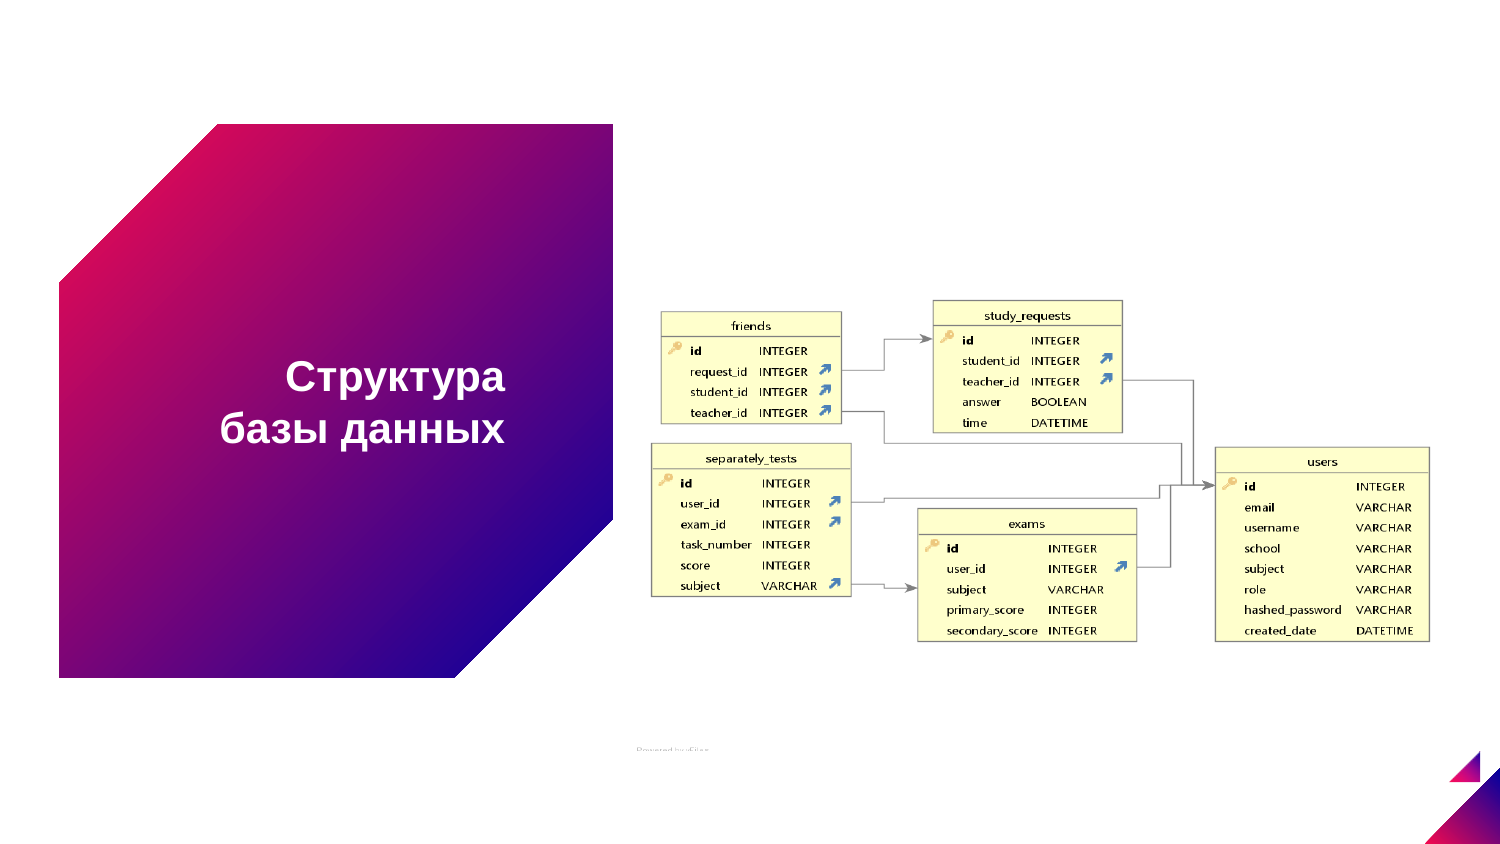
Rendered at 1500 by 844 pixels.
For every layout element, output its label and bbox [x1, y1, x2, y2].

text_box [59, 124, 613, 678]
picture [636, 283, 1469, 751]
text_box [1423, 767, 1500, 844]
text_box [1446, 748, 1482, 784]
